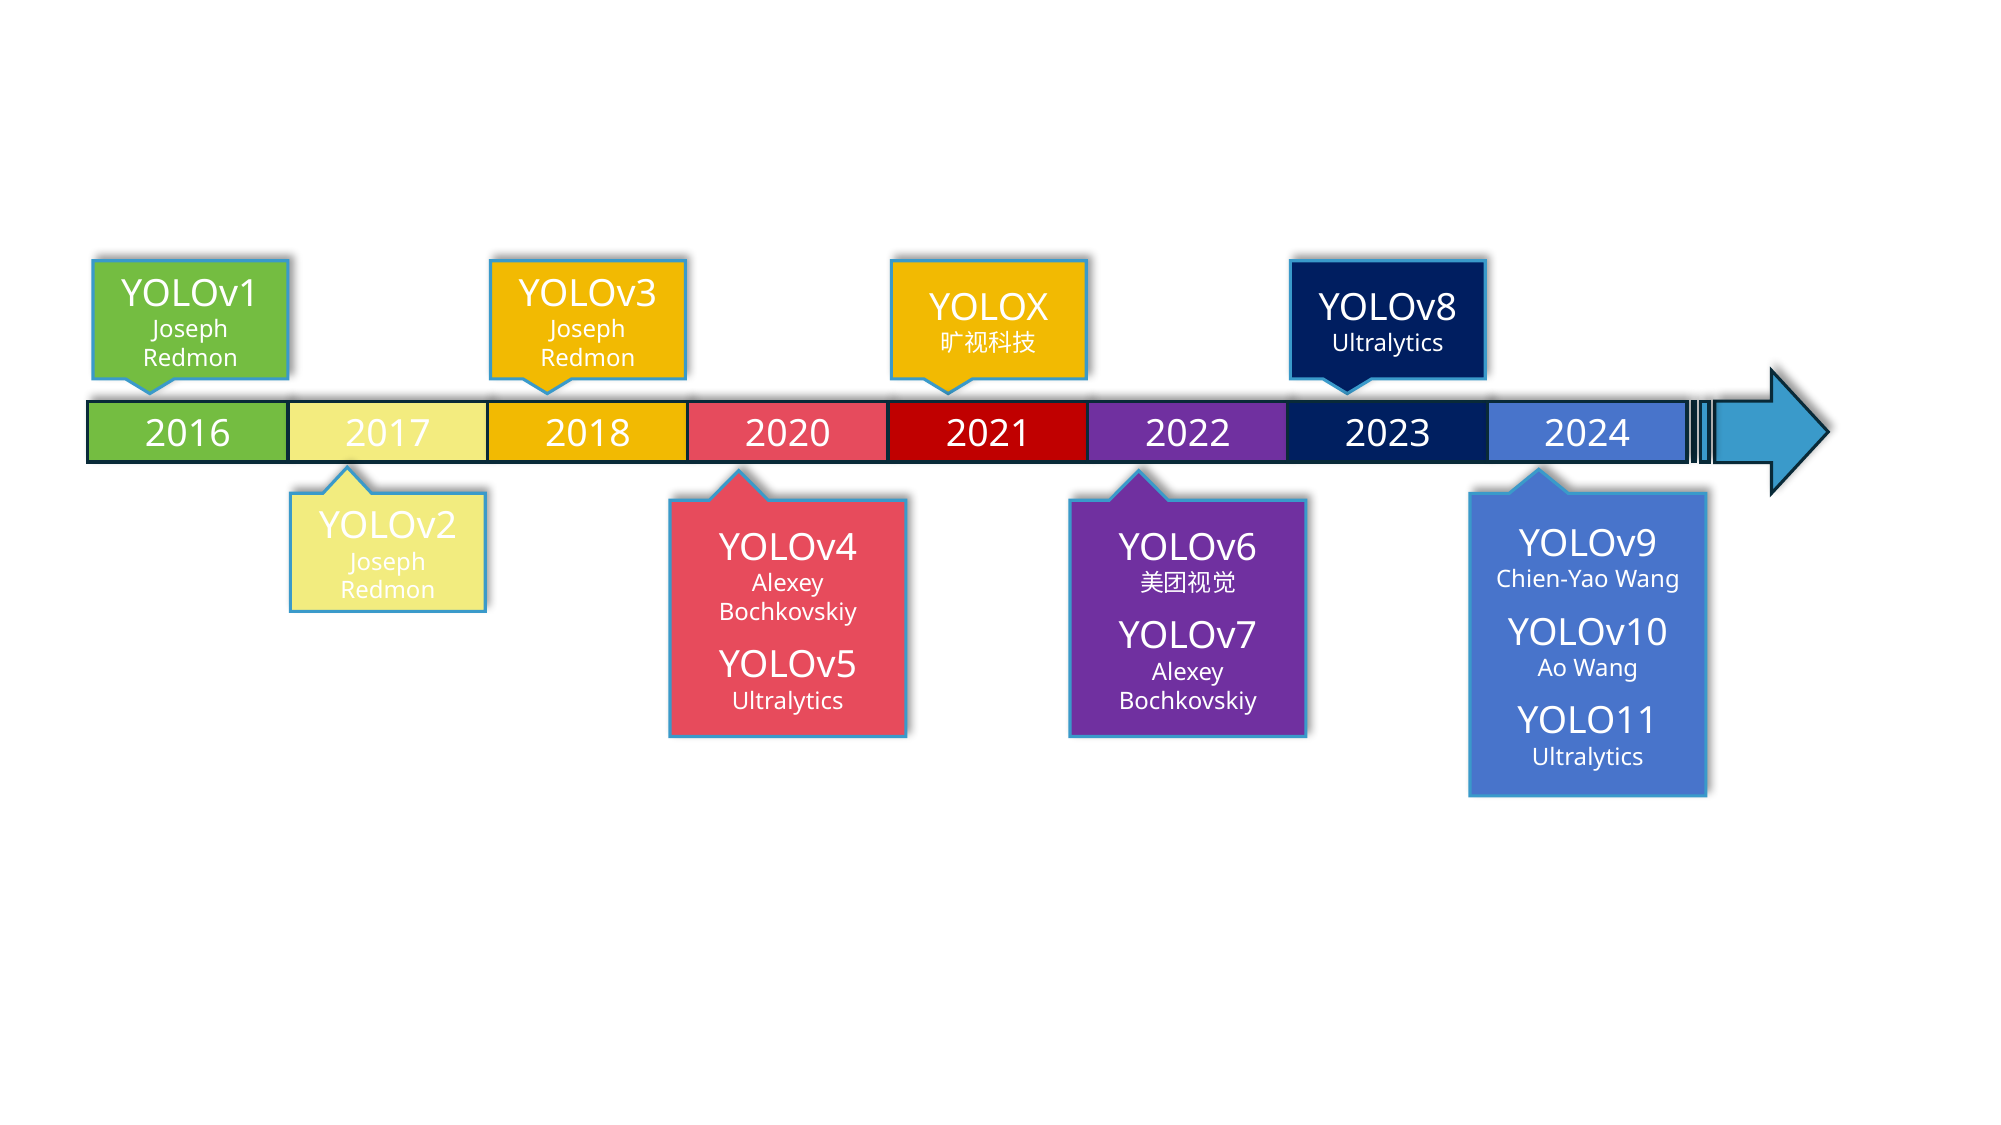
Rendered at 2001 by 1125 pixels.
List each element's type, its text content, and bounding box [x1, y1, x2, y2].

text_box YOLOv3 Joseph Redmon [488, 259, 687, 396]
text_box YOLOv4 Alexey Bochkovskiy YOLOv5 Ultralytics [668, 468, 908, 739]
text_box YOLOv6 美团视觉 YOLOv7 Alexey Bochkovskiy [1068, 468, 1308, 739]
text_box 2023 [1286, 400, 1486, 464]
text_box YOLOv8 Ultralytics [1288, 259, 1487, 390]
text_box YOLOv1 Joseph Redmon [91, 259, 290, 396]
text_box [1713, 366, 1831, 498]
text_box 2022 [1086, 400, 1286, 464]
text_box 2016 [86, 400, 286, 464]
text_box 2017 [286, 400, 486, 464]
text_box 2021 [887, 400, 1086, 464]
text_box 2024 [1486, 400, 1689, 464]
text_box 2018 [486, 400, 686, 464]
text_box YOLOX 旷视科技 [889, 259, 1088, 390]
text_box YOLOv9 Chien-Yao Wang YOLOv10 Ao Wang YOLO11 Ultralytics [1468, 467, 1708, 798]
text_box YOLOv2 Joseph Redmon [288, 464, 487, 613]
text_box [1699, 400, 1711, 464]
text_box 2020 [686, 400, 887, 464]
